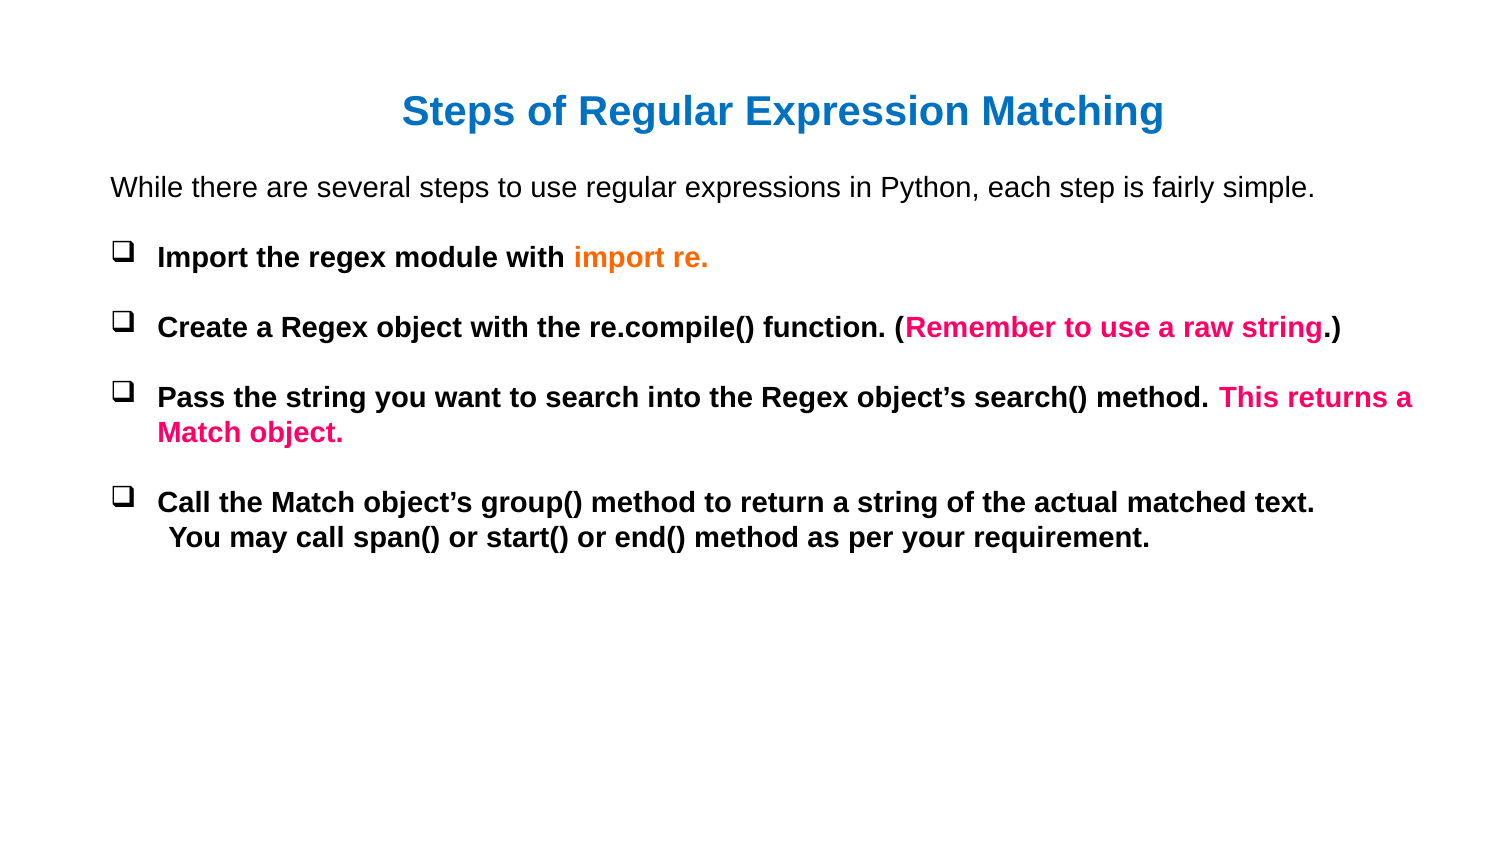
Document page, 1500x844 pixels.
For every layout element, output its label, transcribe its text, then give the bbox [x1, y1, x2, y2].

text_box Steps of Regular Expression Matching While there are several steps to use regular expressions in Python, each step is fairly simple. Import the regex module with import re. Create a Regex object with the re.compile() function. (Remember to use a raw string.) Pass the string you want to search into the Regex object’s search() method. This returns a Match object. Call the Match object’s group() method to return a string of the actual matched text. You may call span() or start() or end() method as per your requirement. [95, 75, 1471, 596]
